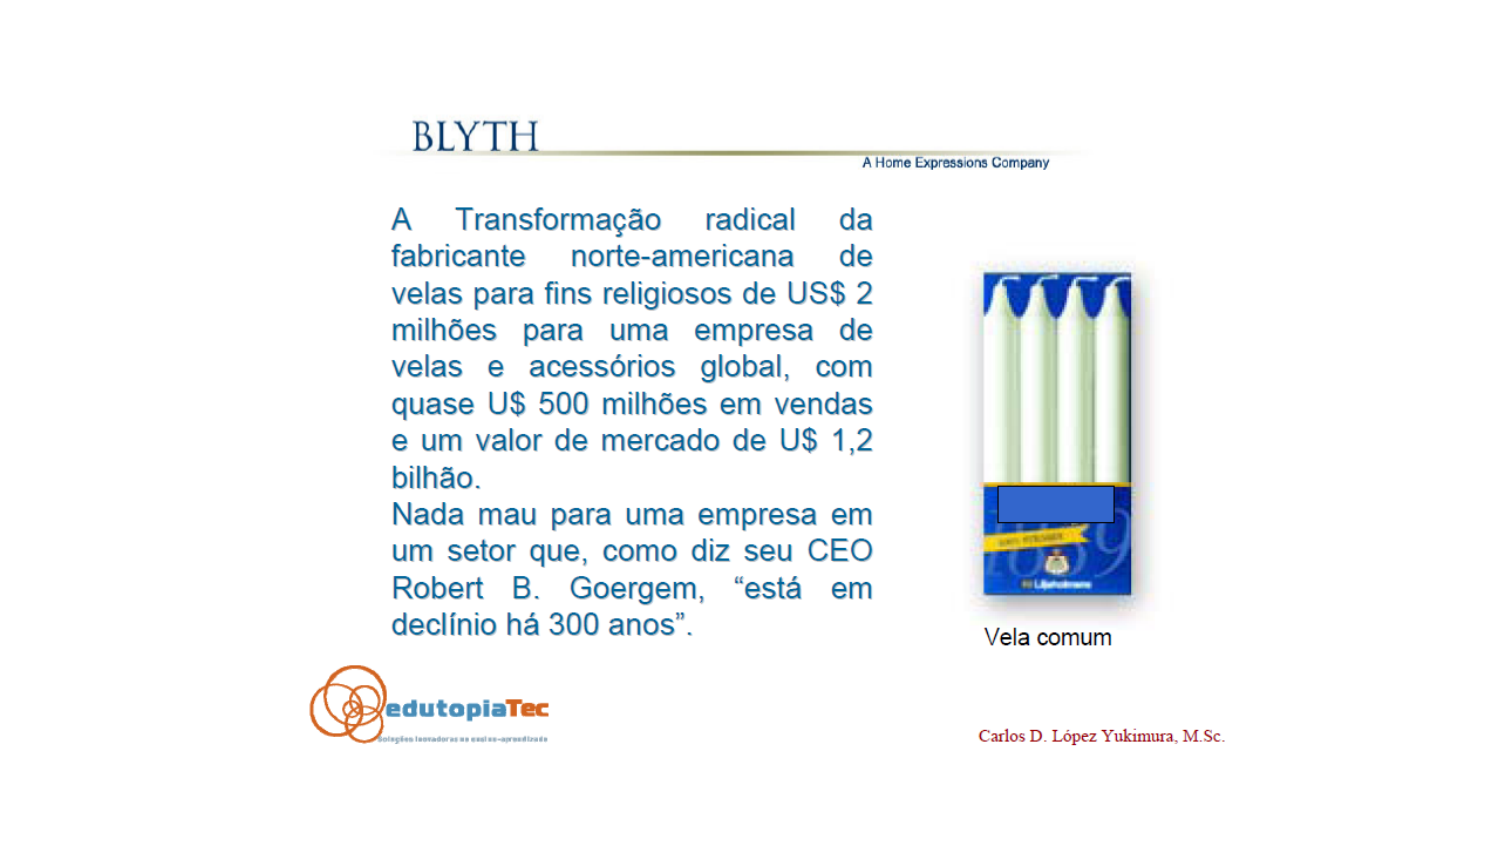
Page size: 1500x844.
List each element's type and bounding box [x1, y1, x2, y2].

picture [244, 49, 1273, 765]
